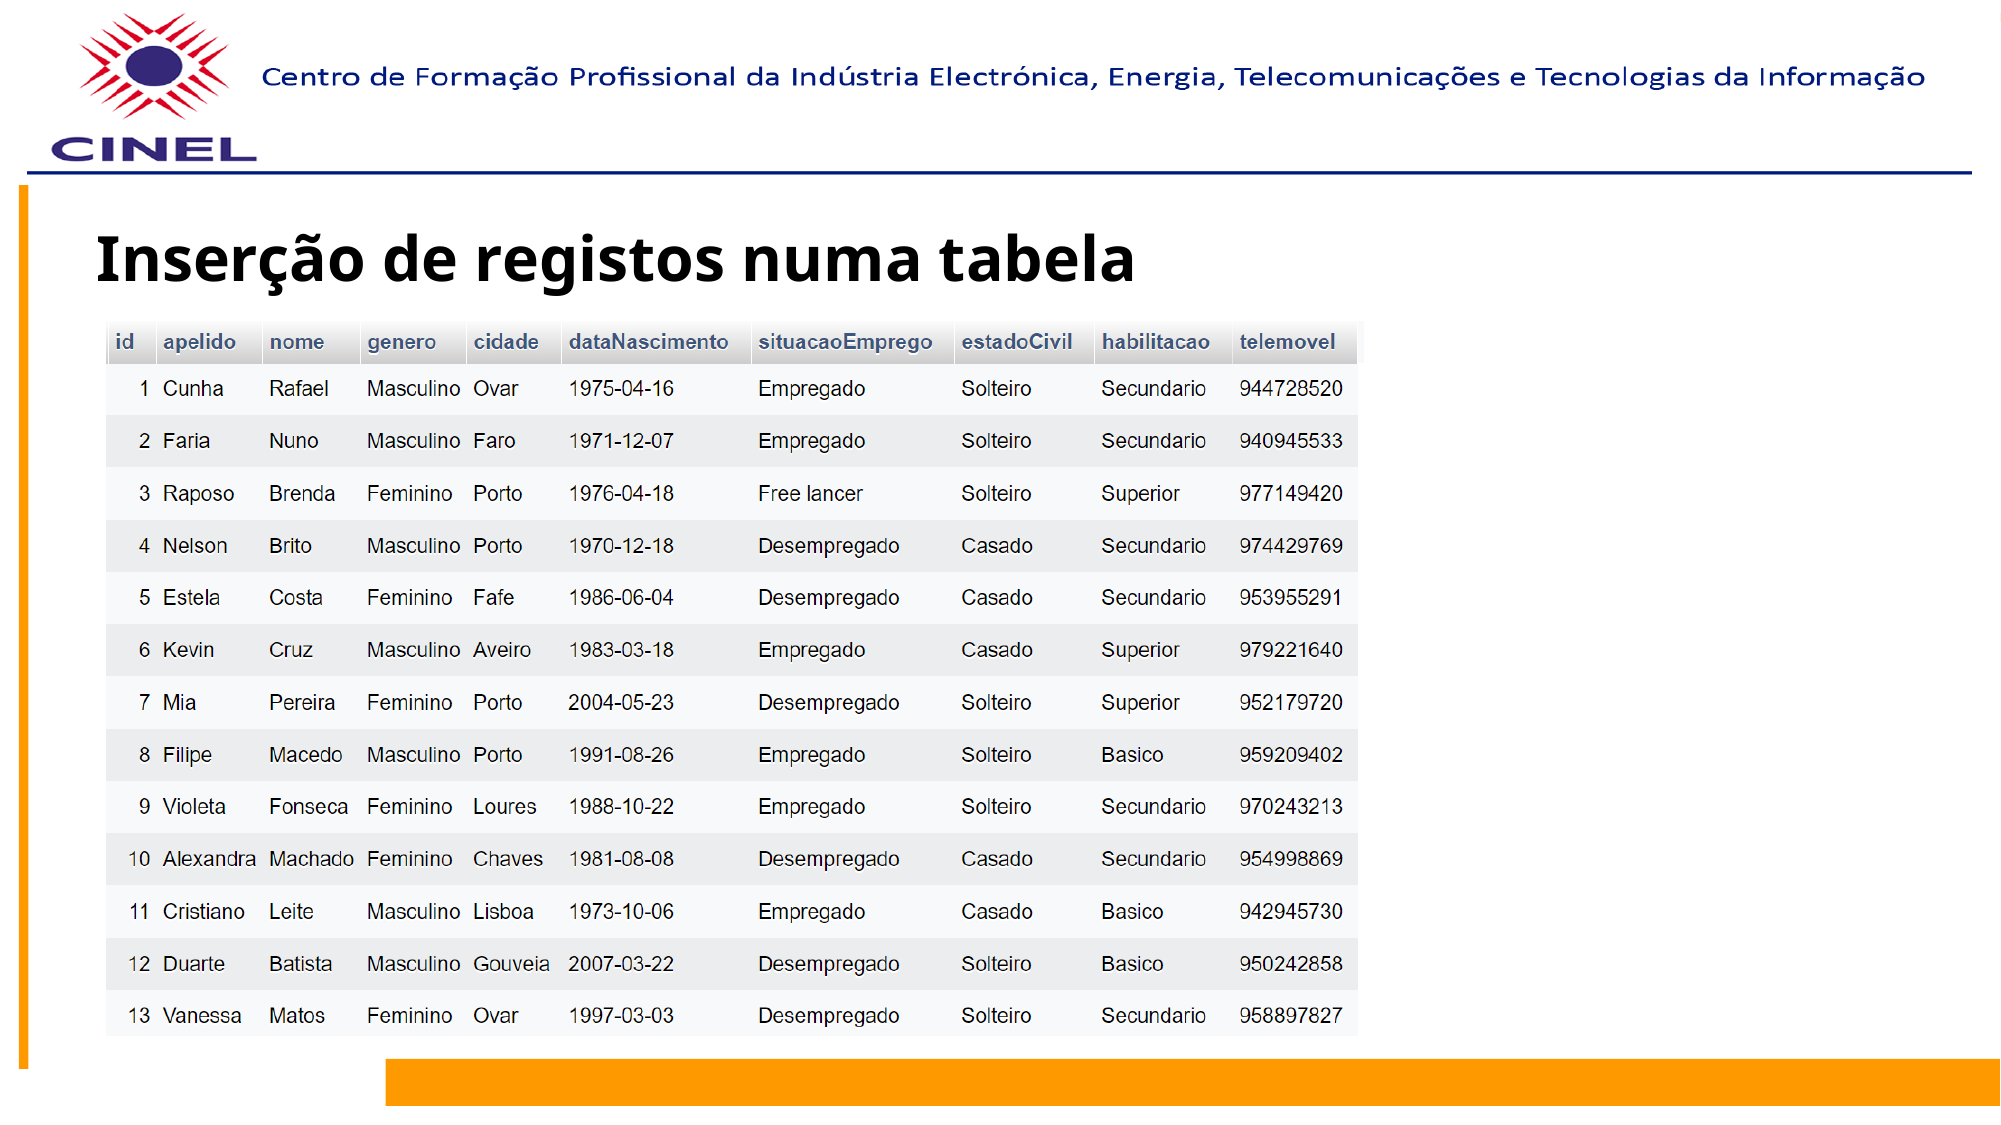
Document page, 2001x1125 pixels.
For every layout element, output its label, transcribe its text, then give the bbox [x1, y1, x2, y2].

title Inserção de registos numa tabela [81, 162, 2000, 350]
picture [106, 321, 1364, 1036]
picture [7, 8, 2000, 185]
